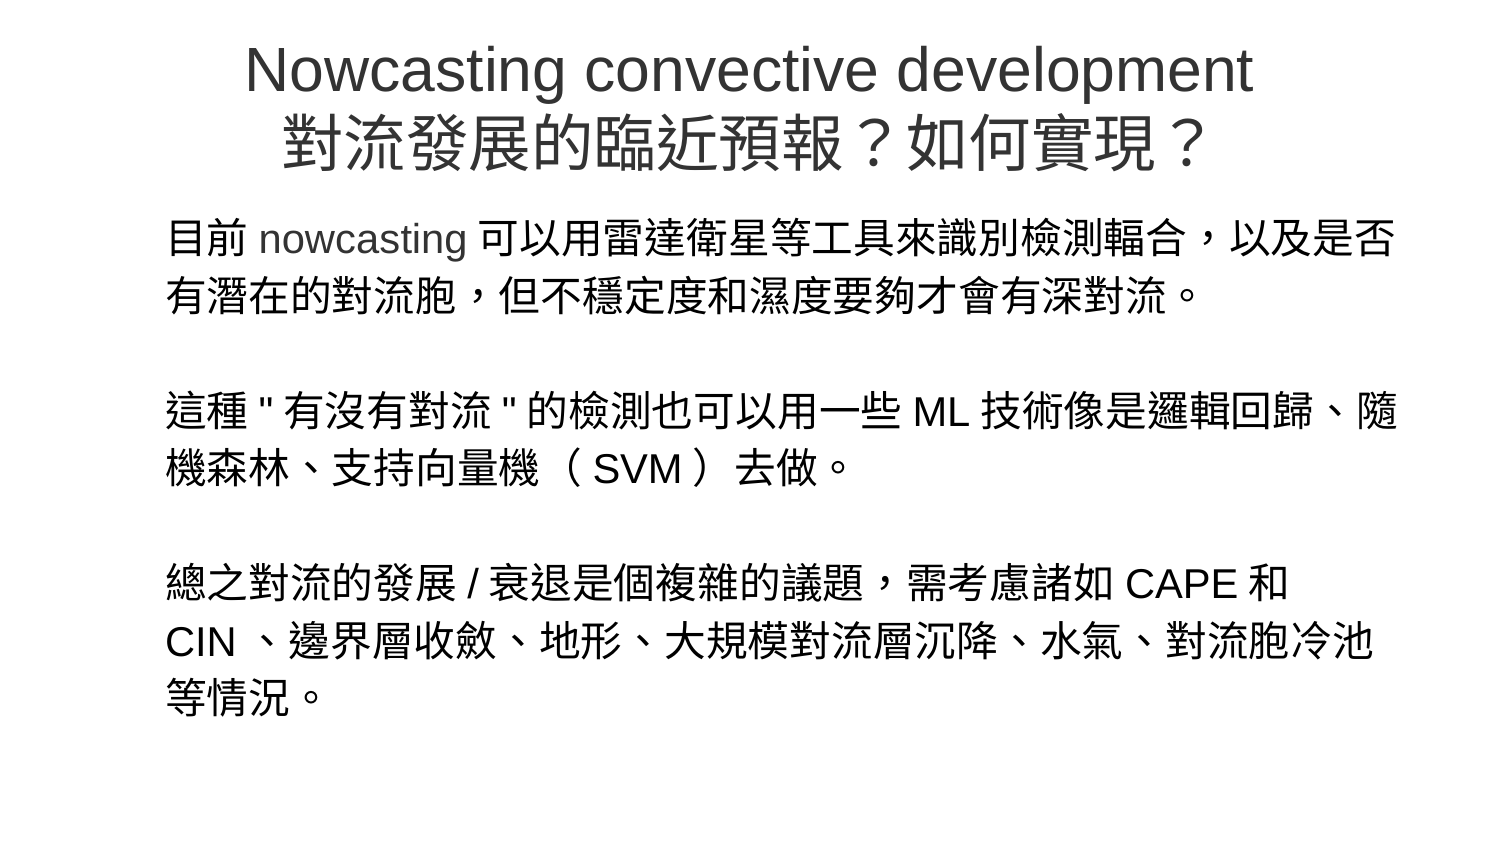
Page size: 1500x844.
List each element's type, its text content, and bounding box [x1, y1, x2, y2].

title Nowcasting convective development 對流發展的臨近預報？如何實現？ [75, 33, 1425, 175]
list 目前nowcasting可以用雷達衛星等工具來識別檢測輻合，以及是否有潛在的對流胞，但不穩定度和濕度要夠才會有深對流。 這種"有沒有對流"的檢測也可以用一些ML技術像是邏輯回歸、隨機森林、支持向量機（SVM）去做。 總之對流的發展/衰退是個複雜的議題，需考慮諸如CAPE和CIN、邊界層收斂、地形、大規模對流層沉降、水氣、對流胞冷池等情況。 [75, 196, 1425, 809]
